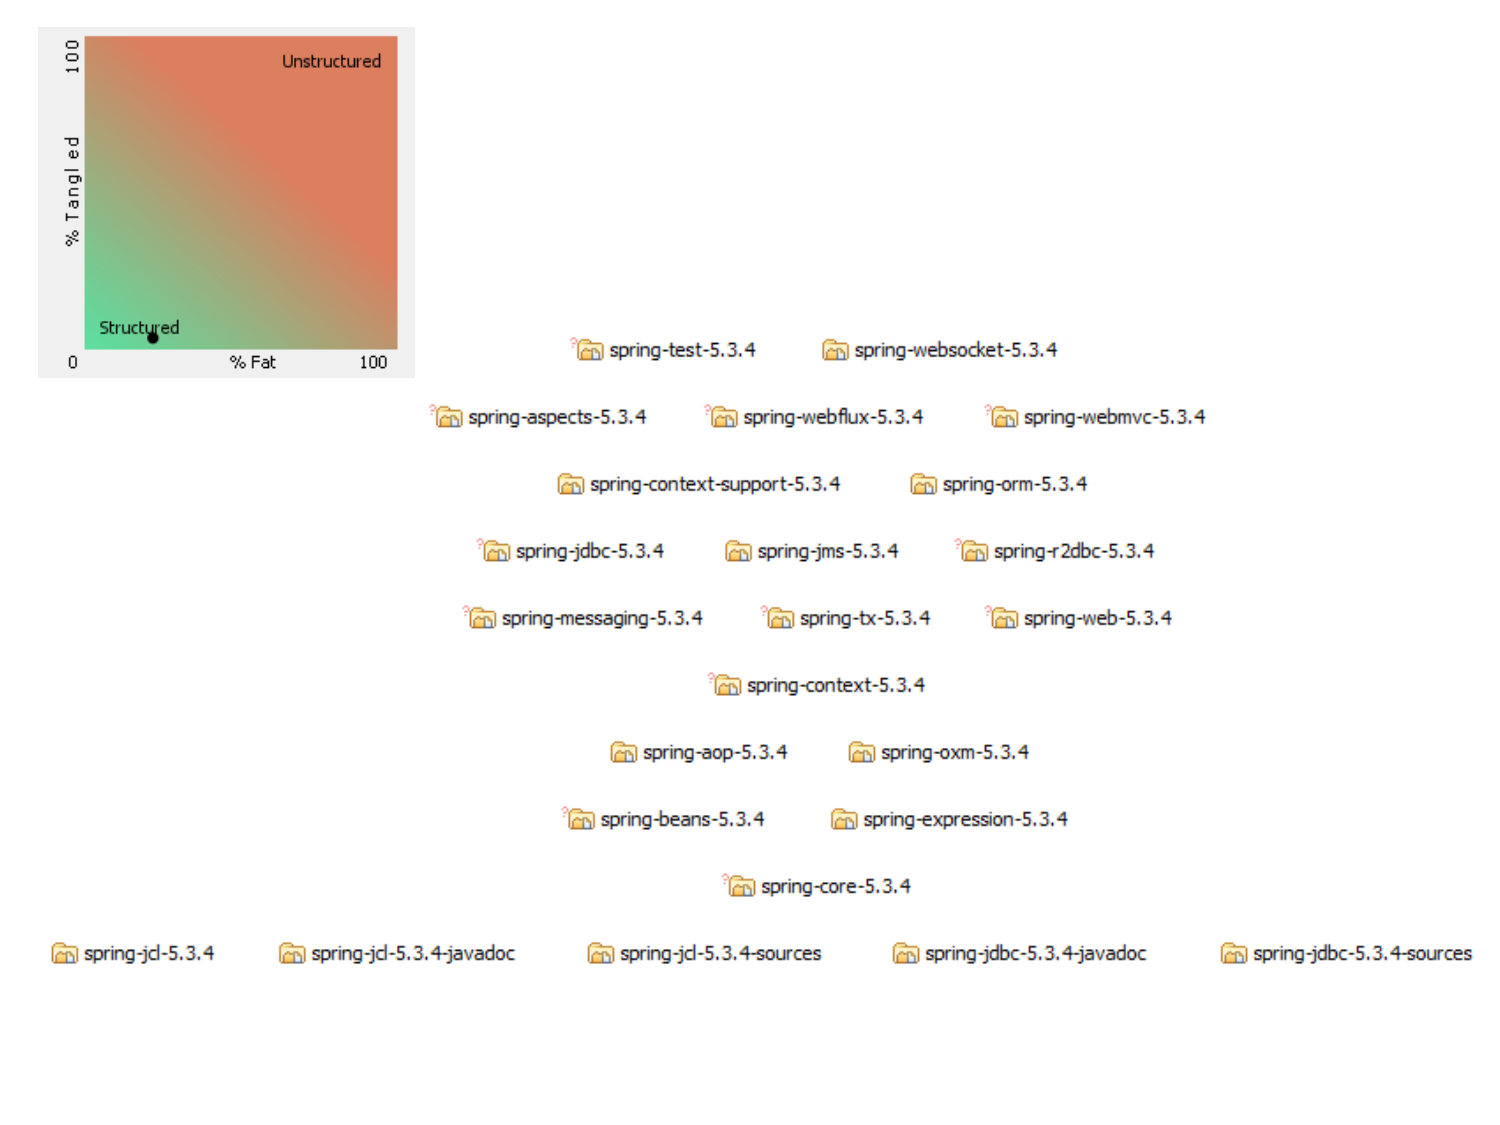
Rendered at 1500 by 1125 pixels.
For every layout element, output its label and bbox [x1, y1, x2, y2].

picture [38, 27, 1500, 1001]
